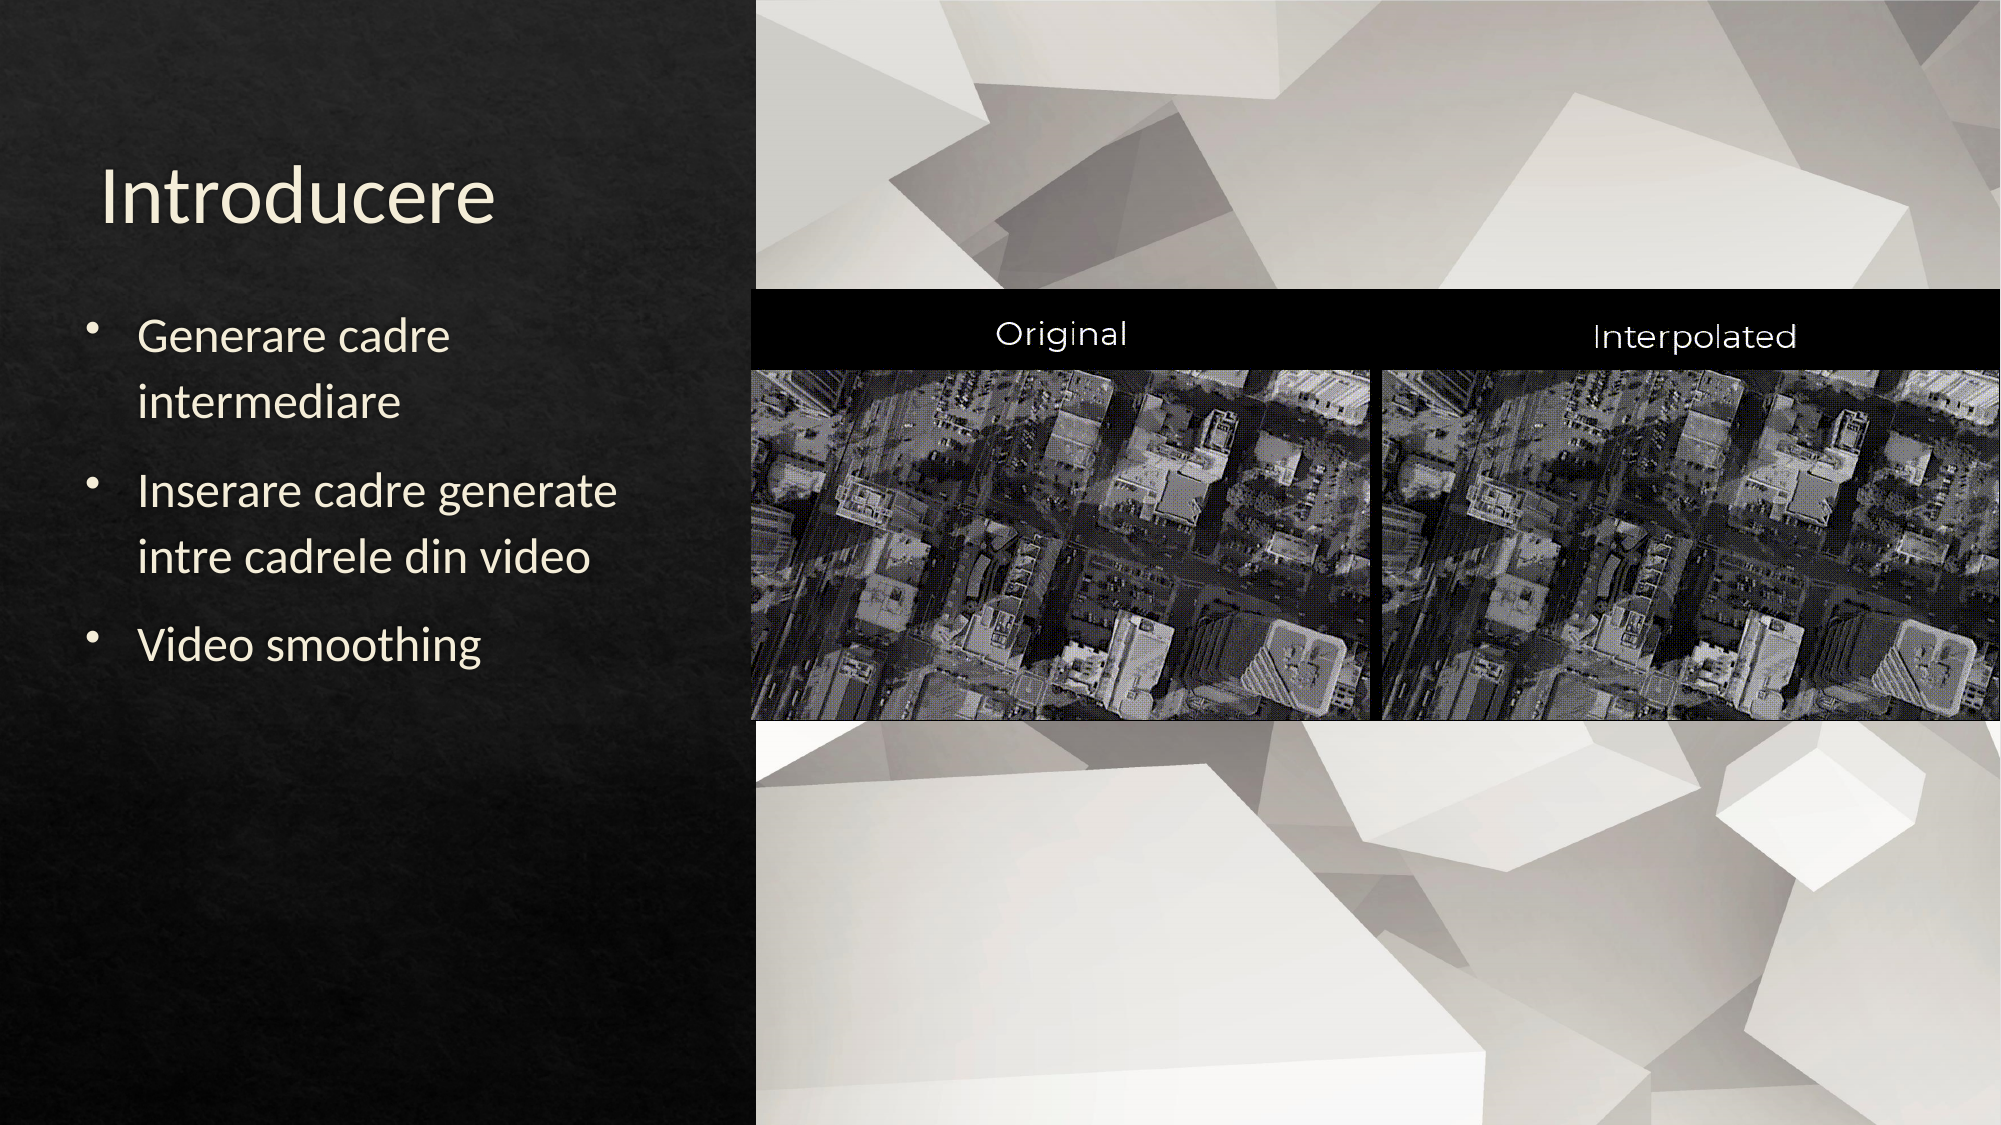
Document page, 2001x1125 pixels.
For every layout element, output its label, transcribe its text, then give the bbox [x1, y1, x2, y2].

list Generare cadre intermediare Inserare cadre generate intre cadrele din video Video smoothing [65, 289, 717, 955]
title Introducere [84, 90, 678, 250]
picture [751, 0, 2000, 1125]
